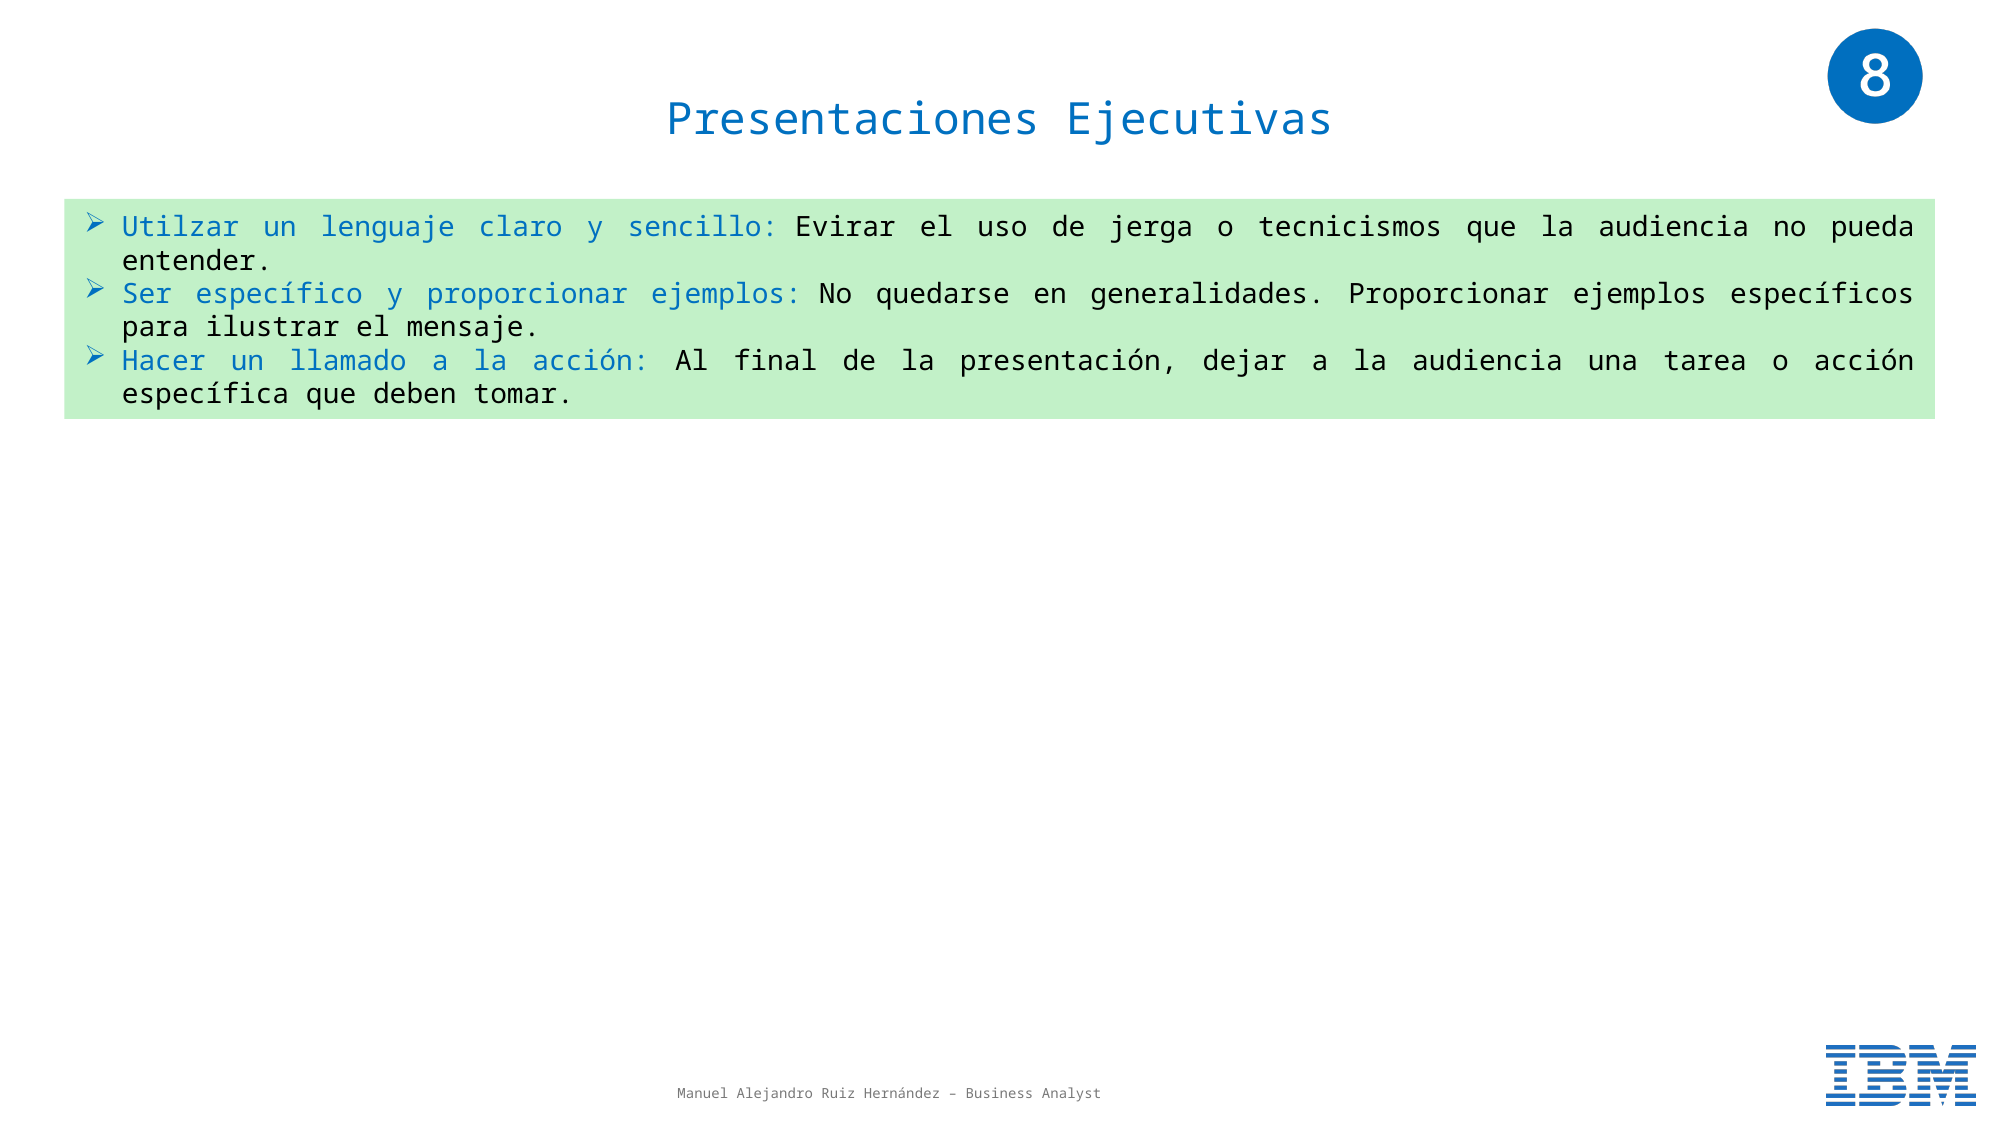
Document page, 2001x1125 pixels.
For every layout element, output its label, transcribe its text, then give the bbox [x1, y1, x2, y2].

text_box Presentaciones Ejecutivas [169, 80, 1833, 154]
picture [1826, 1045, 1977, 1107]
text_box Utilzar un lenguaje claro y sencillo: Evirar el uso de jerga o tecnicismos que la audiencia no pueda entender. Ser específico y proporcionar ejemplos: No quedarse en generalidades. Proporcionar ejemplos específicos para ilustrar el mensaje. Hacer un llamado a la acción: Al final de la presentación, dejar a la audiencia una tarea o acción específica que deben tomar. [63, 198, 1936, 420]
footer Manuel Alejandro Ruiz Hernández – Business Analyst [662, 1063, 1338, 1124]
picture [1814, 16, 1935, 136]
